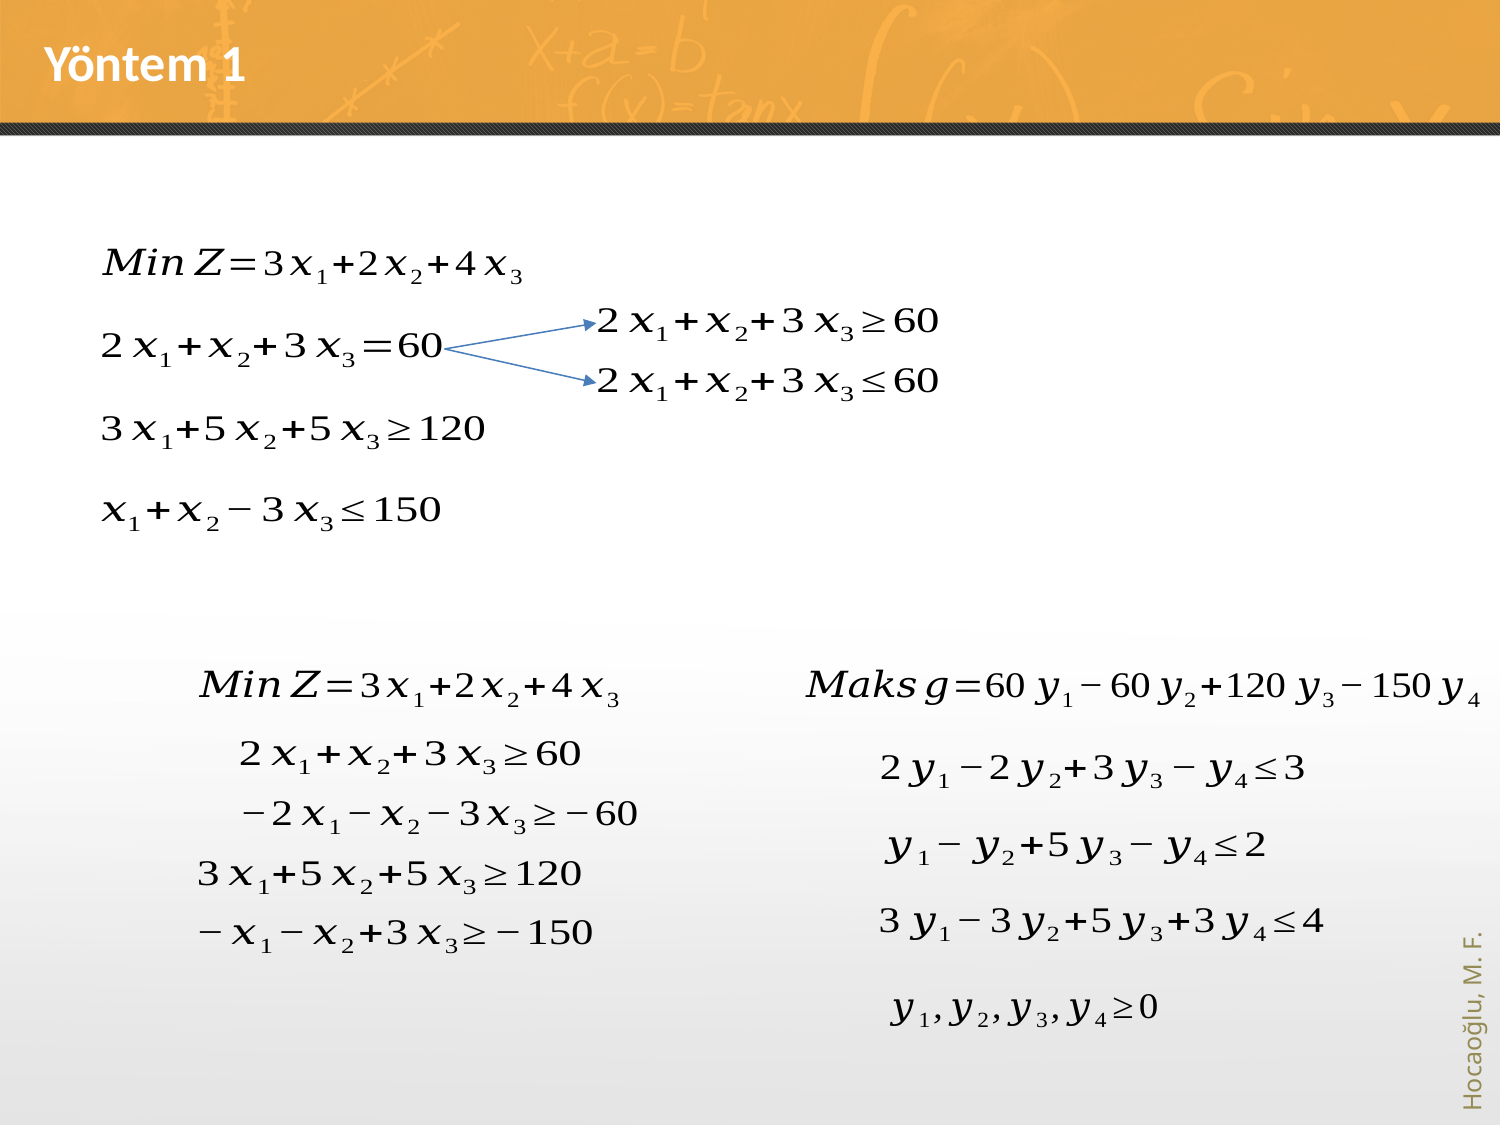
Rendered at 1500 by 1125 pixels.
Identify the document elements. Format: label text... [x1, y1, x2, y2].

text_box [444, 322, 597, 348]
picture [0, 0, 1500, 1125]
title Yöntem 1 [29, 0, 1287, 126]
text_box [444, 348, 597, 384]
